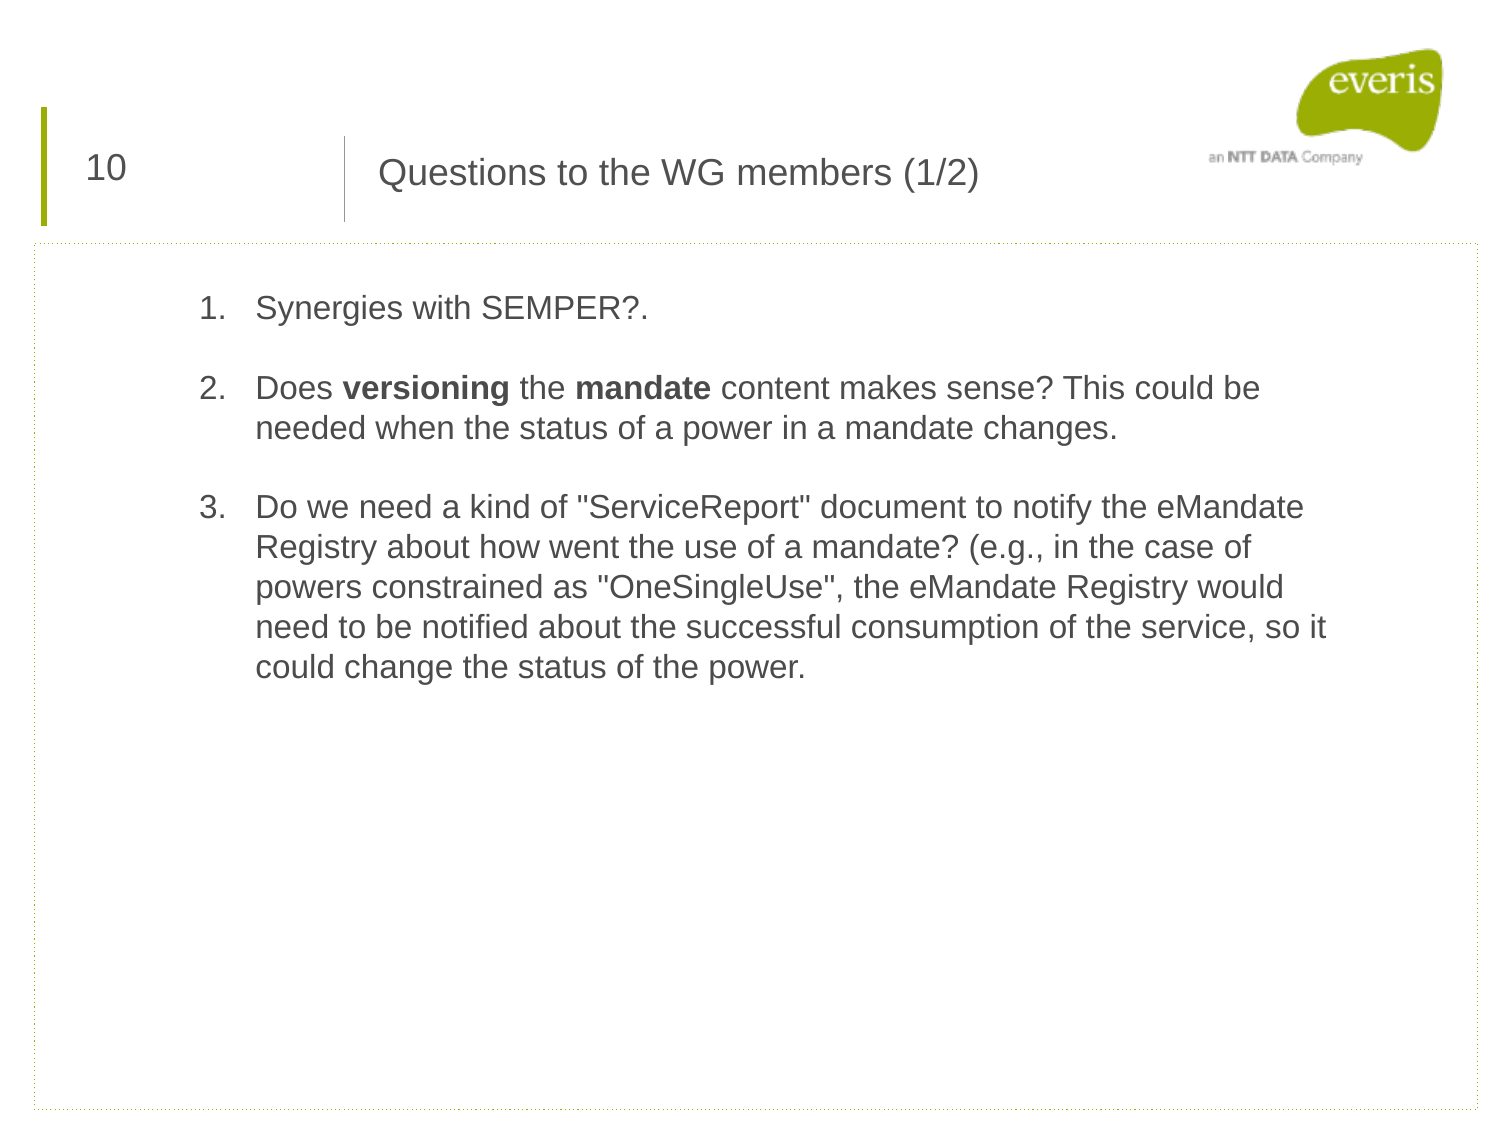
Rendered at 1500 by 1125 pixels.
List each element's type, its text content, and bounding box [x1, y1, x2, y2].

list Questions to the WG members (1/2) [363, 145, 1201, 203]
text_box [34, 243, 1478, 1110]
text_box Synergies with SEMPER?. Does versioning the mandate content makes sense? This could be needed when the status of a power in a mandate changes. Do we need a kind of "ServiceReport" document to notify the eMandate Registry about how went the use of a mandate? (e.g., in the case of powers constrained as "OneSingleUse", the eMandate Registry would need to be notified about the successful consumption of the service, so it could change the status of the power. [34, 278, 1374, 693]
list 10 [70, 140, 306, 210]
picture [1199, 27, 1453, 186]
